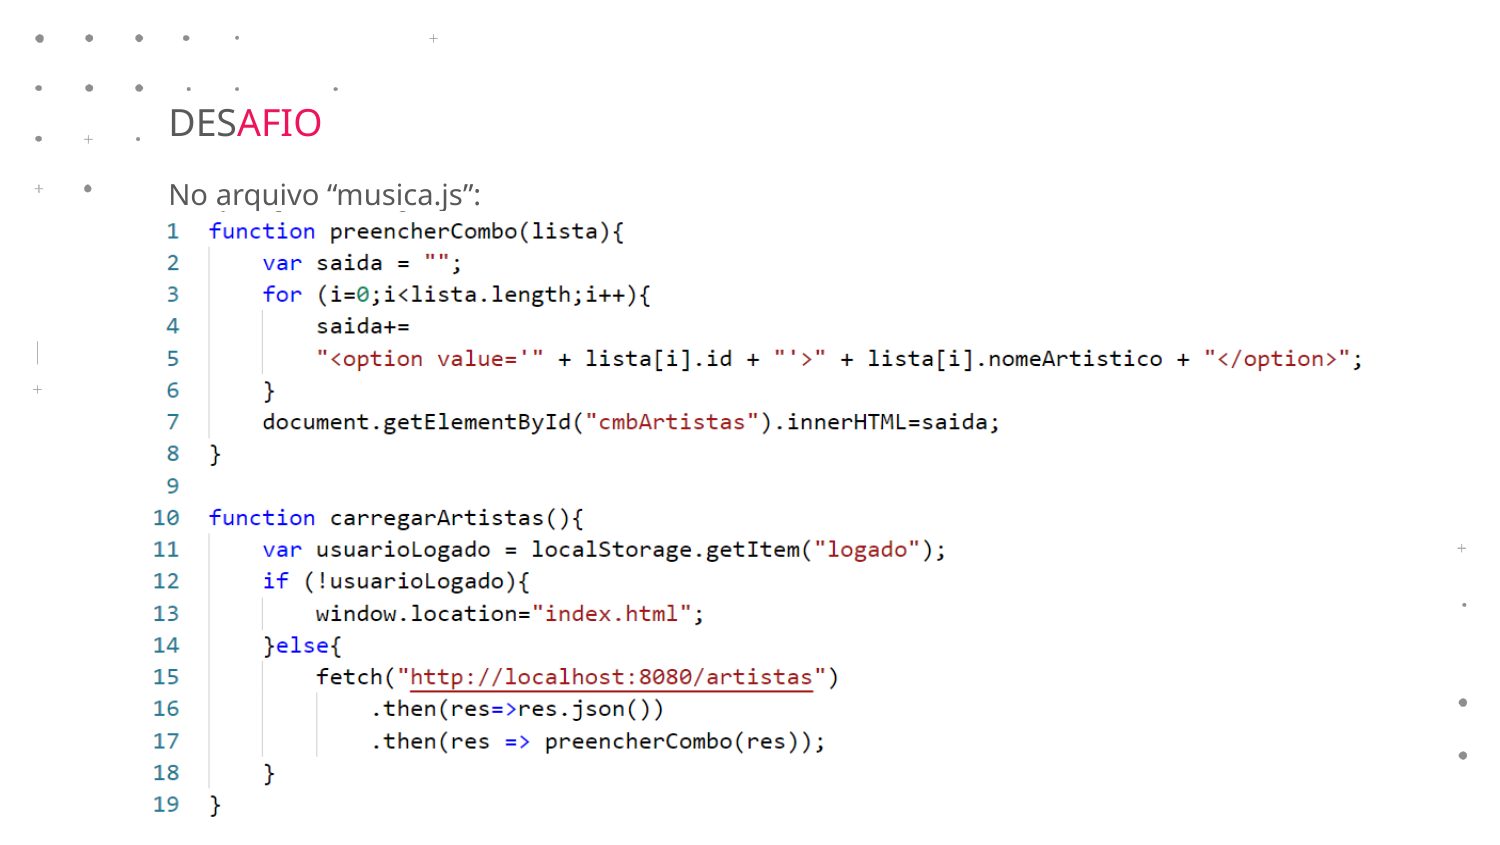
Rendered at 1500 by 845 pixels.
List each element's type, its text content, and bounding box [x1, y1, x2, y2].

text_box DESAFIO [153, 91, 1347, 151]
text_box No arquivo “musica.js”: [153, 151, 1322, 211]
picture [33, 34, 1467, 822]
